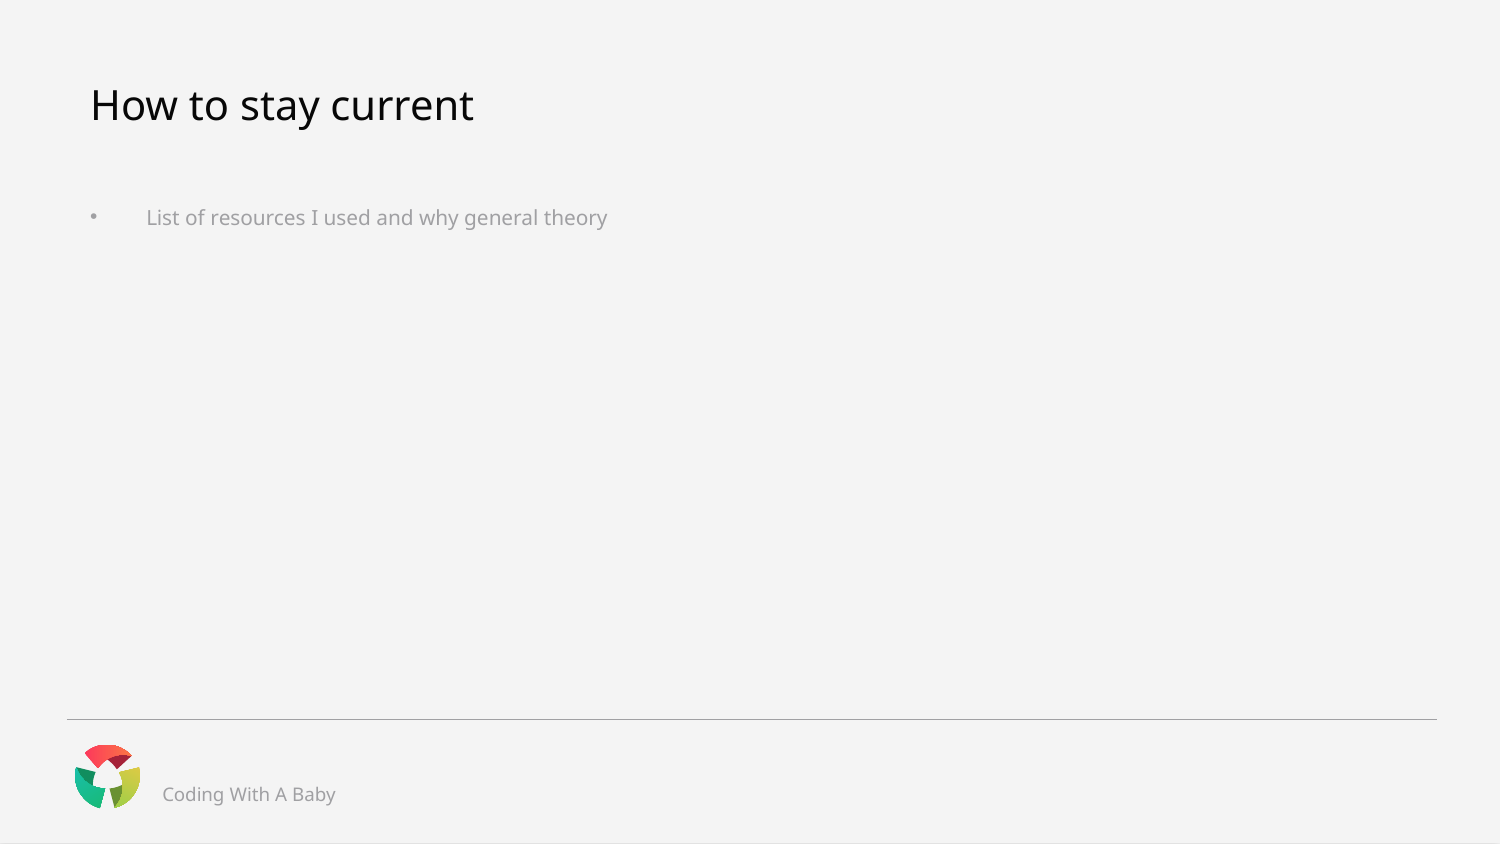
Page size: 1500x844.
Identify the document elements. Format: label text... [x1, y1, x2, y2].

list List of resources I used and why general theory [75, 196, 1425, 683]
title How to stay current [75, 69, 1425, 139]
